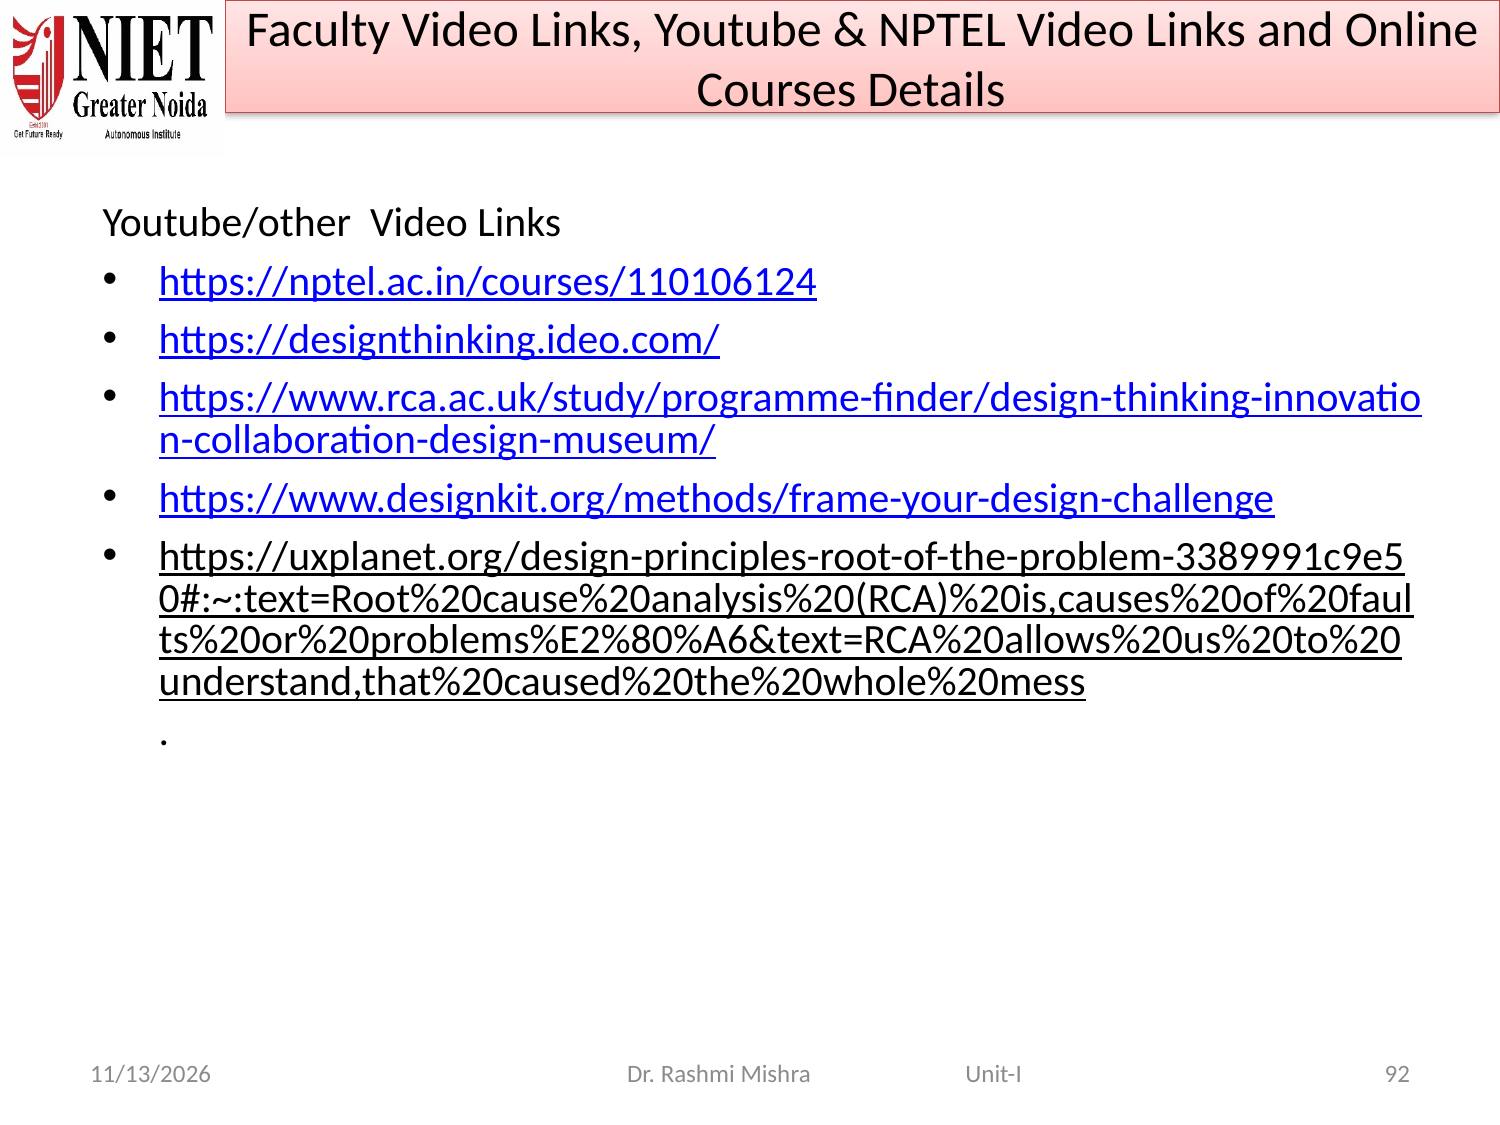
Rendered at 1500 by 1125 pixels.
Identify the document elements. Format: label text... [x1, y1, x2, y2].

picture [0, 0, 226, 156]
list Youtube/other Video Links https://nptel.ac.in/courses/110106124 https://designthinking.ideo.com/ https://www.rca.ac.uk/study/programme-finder/design-thinking-innovation-collaboration-design-museum/ https://www.designkit.org/methods/frame-your-design-challenge https://uxplanet.org/design-principles-root-of-the-problem-3389991c9e50#:~:text=Root%20cause%20analysis%20(RCA)%20is,causes%20of%20faults%20or%20problems%E2%80%A6&text=RCA%20allows%20us%20to%20understand,that%20caused%20the%20whole%20mess. [87, 187, 1438, 930]
footer Dr. Rashmi Mishra Unit-I [412, 1042, 1238, 1103]
slide_number 92 [1238, 1042, 1425, 1103]
text_box Faculty Video Links, Youtube & NPTEL Video Links and Online Courses Details [226, 0, 1500, 113]
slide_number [75, 1042, 412, 1103]
